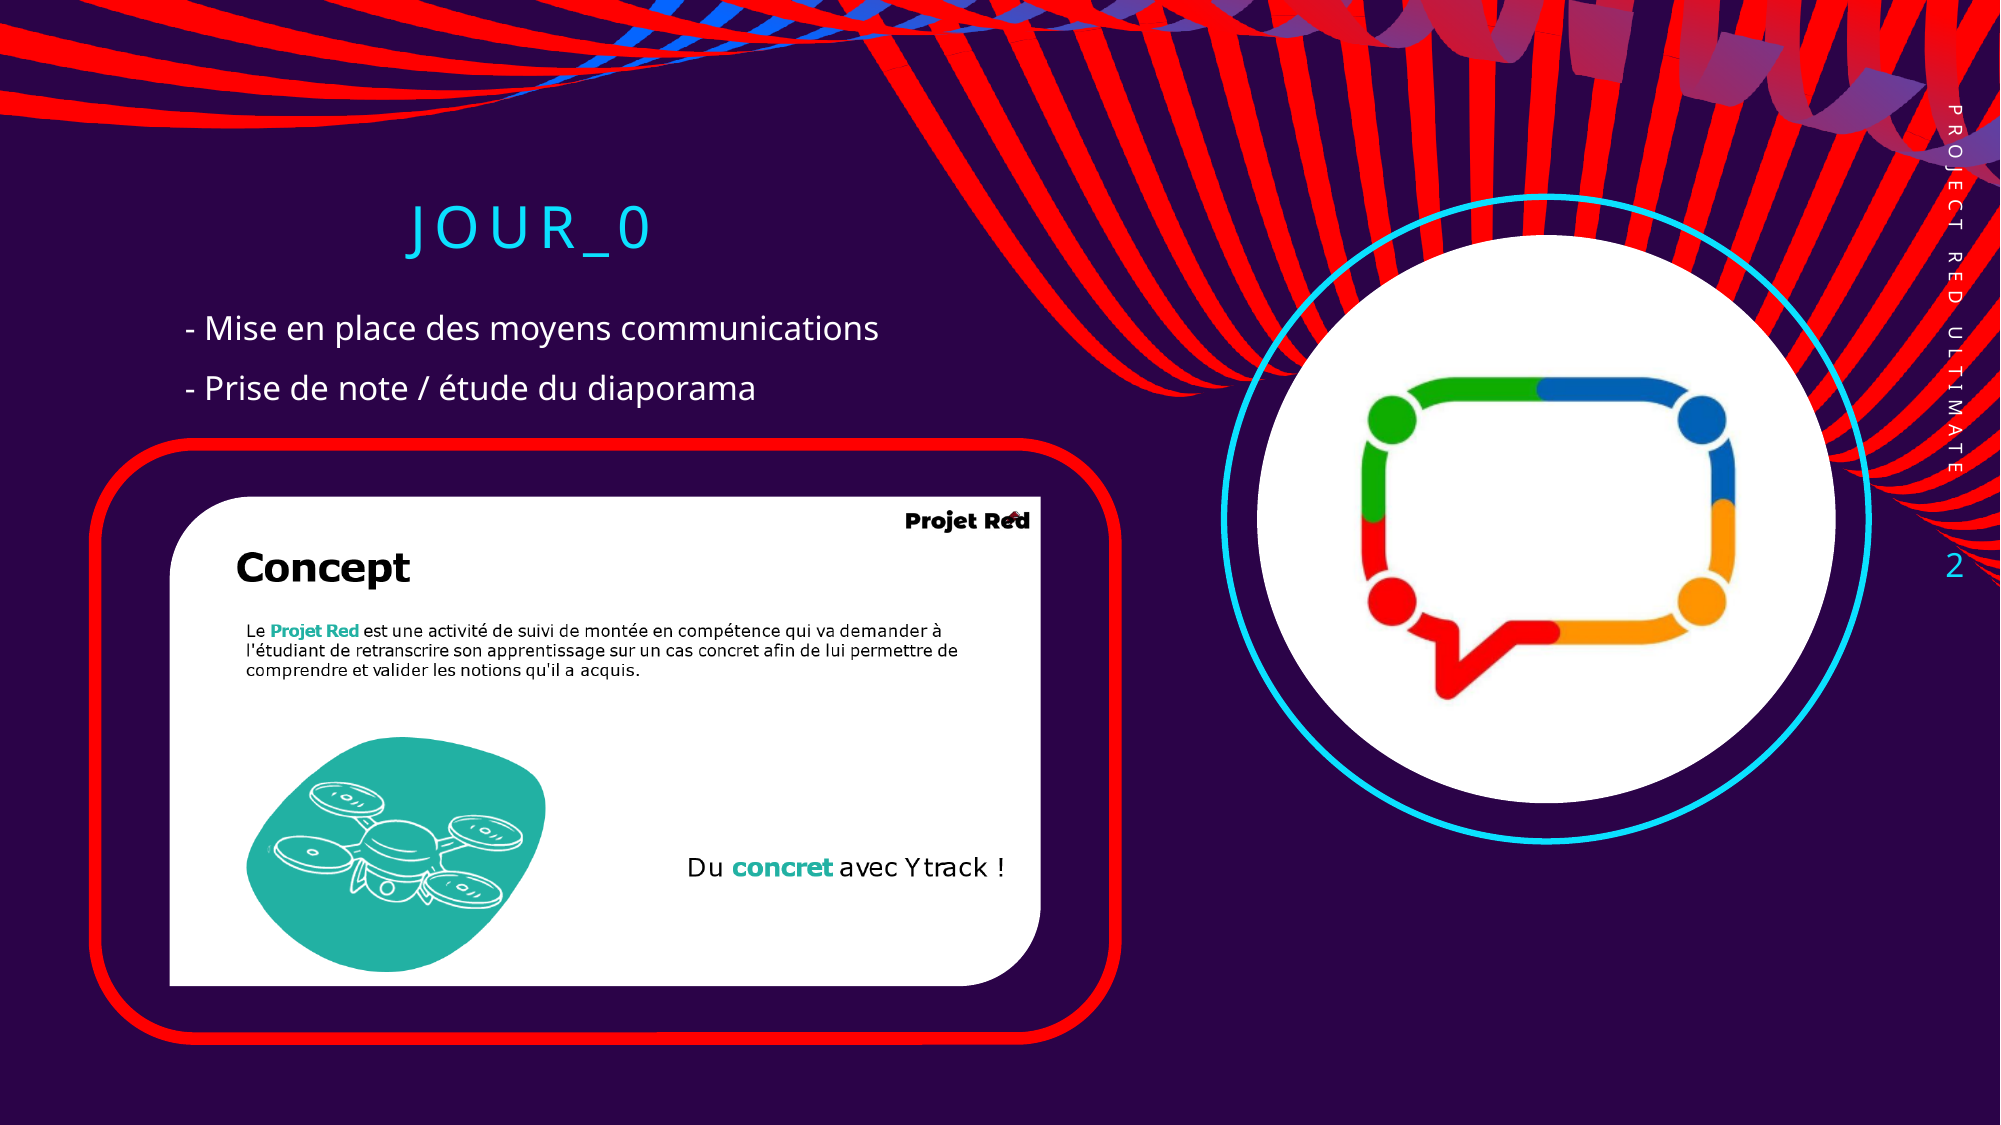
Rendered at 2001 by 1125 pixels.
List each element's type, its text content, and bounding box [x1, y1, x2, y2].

picture [0, 0, 2000, 1125]
list - Mise en place des moyens communications - Prise de note / étude du diaporama [169, 279, 1041, 446]
footer PROJECT RED ULTIMATE [1926, 33, 1987, 489]
text_box [93, 443, 1117, 1040]
slide_number 2 [1889, 519, 1980, 615]
title Jour_0 [115, 191, 947, 280]
